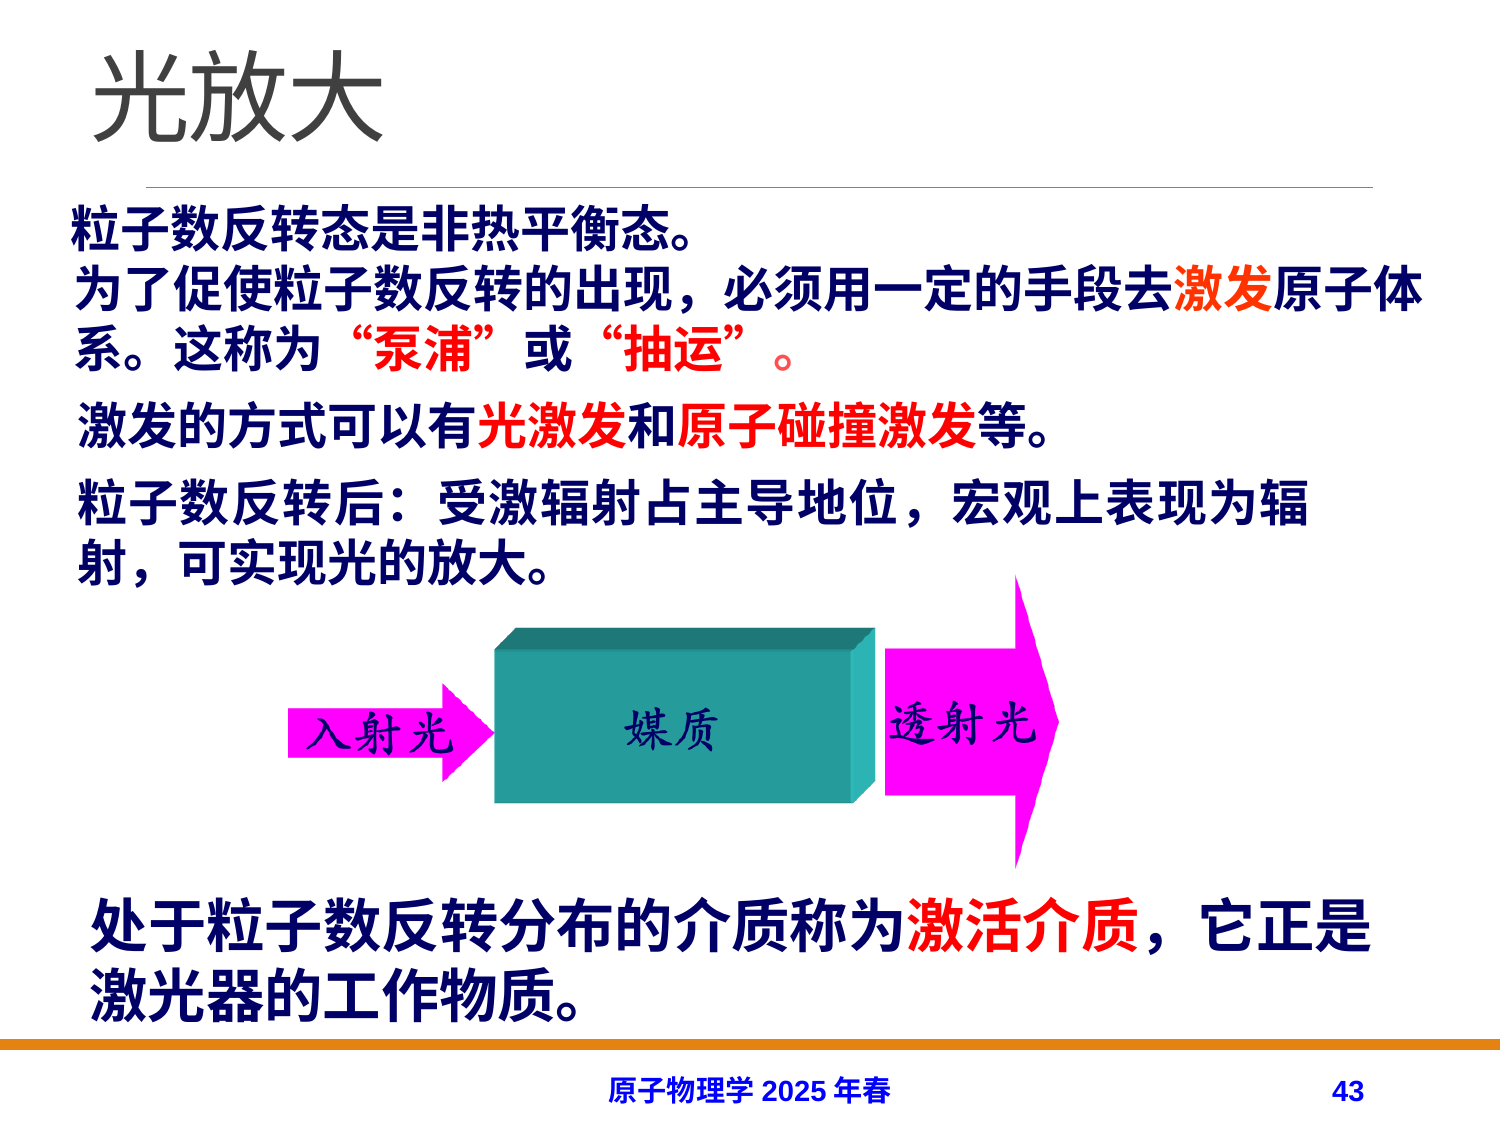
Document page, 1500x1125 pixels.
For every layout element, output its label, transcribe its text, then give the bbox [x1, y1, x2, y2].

picture [269, 574, 1068, 869]
text_box 处于粒子数反转分布的介质称为激活介质，它正是激光器的工作物质。 [75, 881, 1388, 1037]
text_box 粒子数反转态是非热平衡态。 [55, 190, 956, 266]
text_box 为了促使粒子数反转的出现，必须用一定的手段去激发原子体系。这称为“泵浦”或“抽运”。 [58, 249, 1458, 385]
slide_number 43 [1218, 1059, 1380, 1120]
footer 原子物理学2025年春 [453, 1059, 1047, 1120]
text_box 激发的方式可以有光激发和原子碰撞激发等。 [62, 387, 1490, 463]
text_box 粒子数反转后：受激辐射占主导地位，宏观上表现为辐射，可实现光的放大。 [62, 463, 1325, 599]
title 光放大 [75, 8, 1438, 163]
